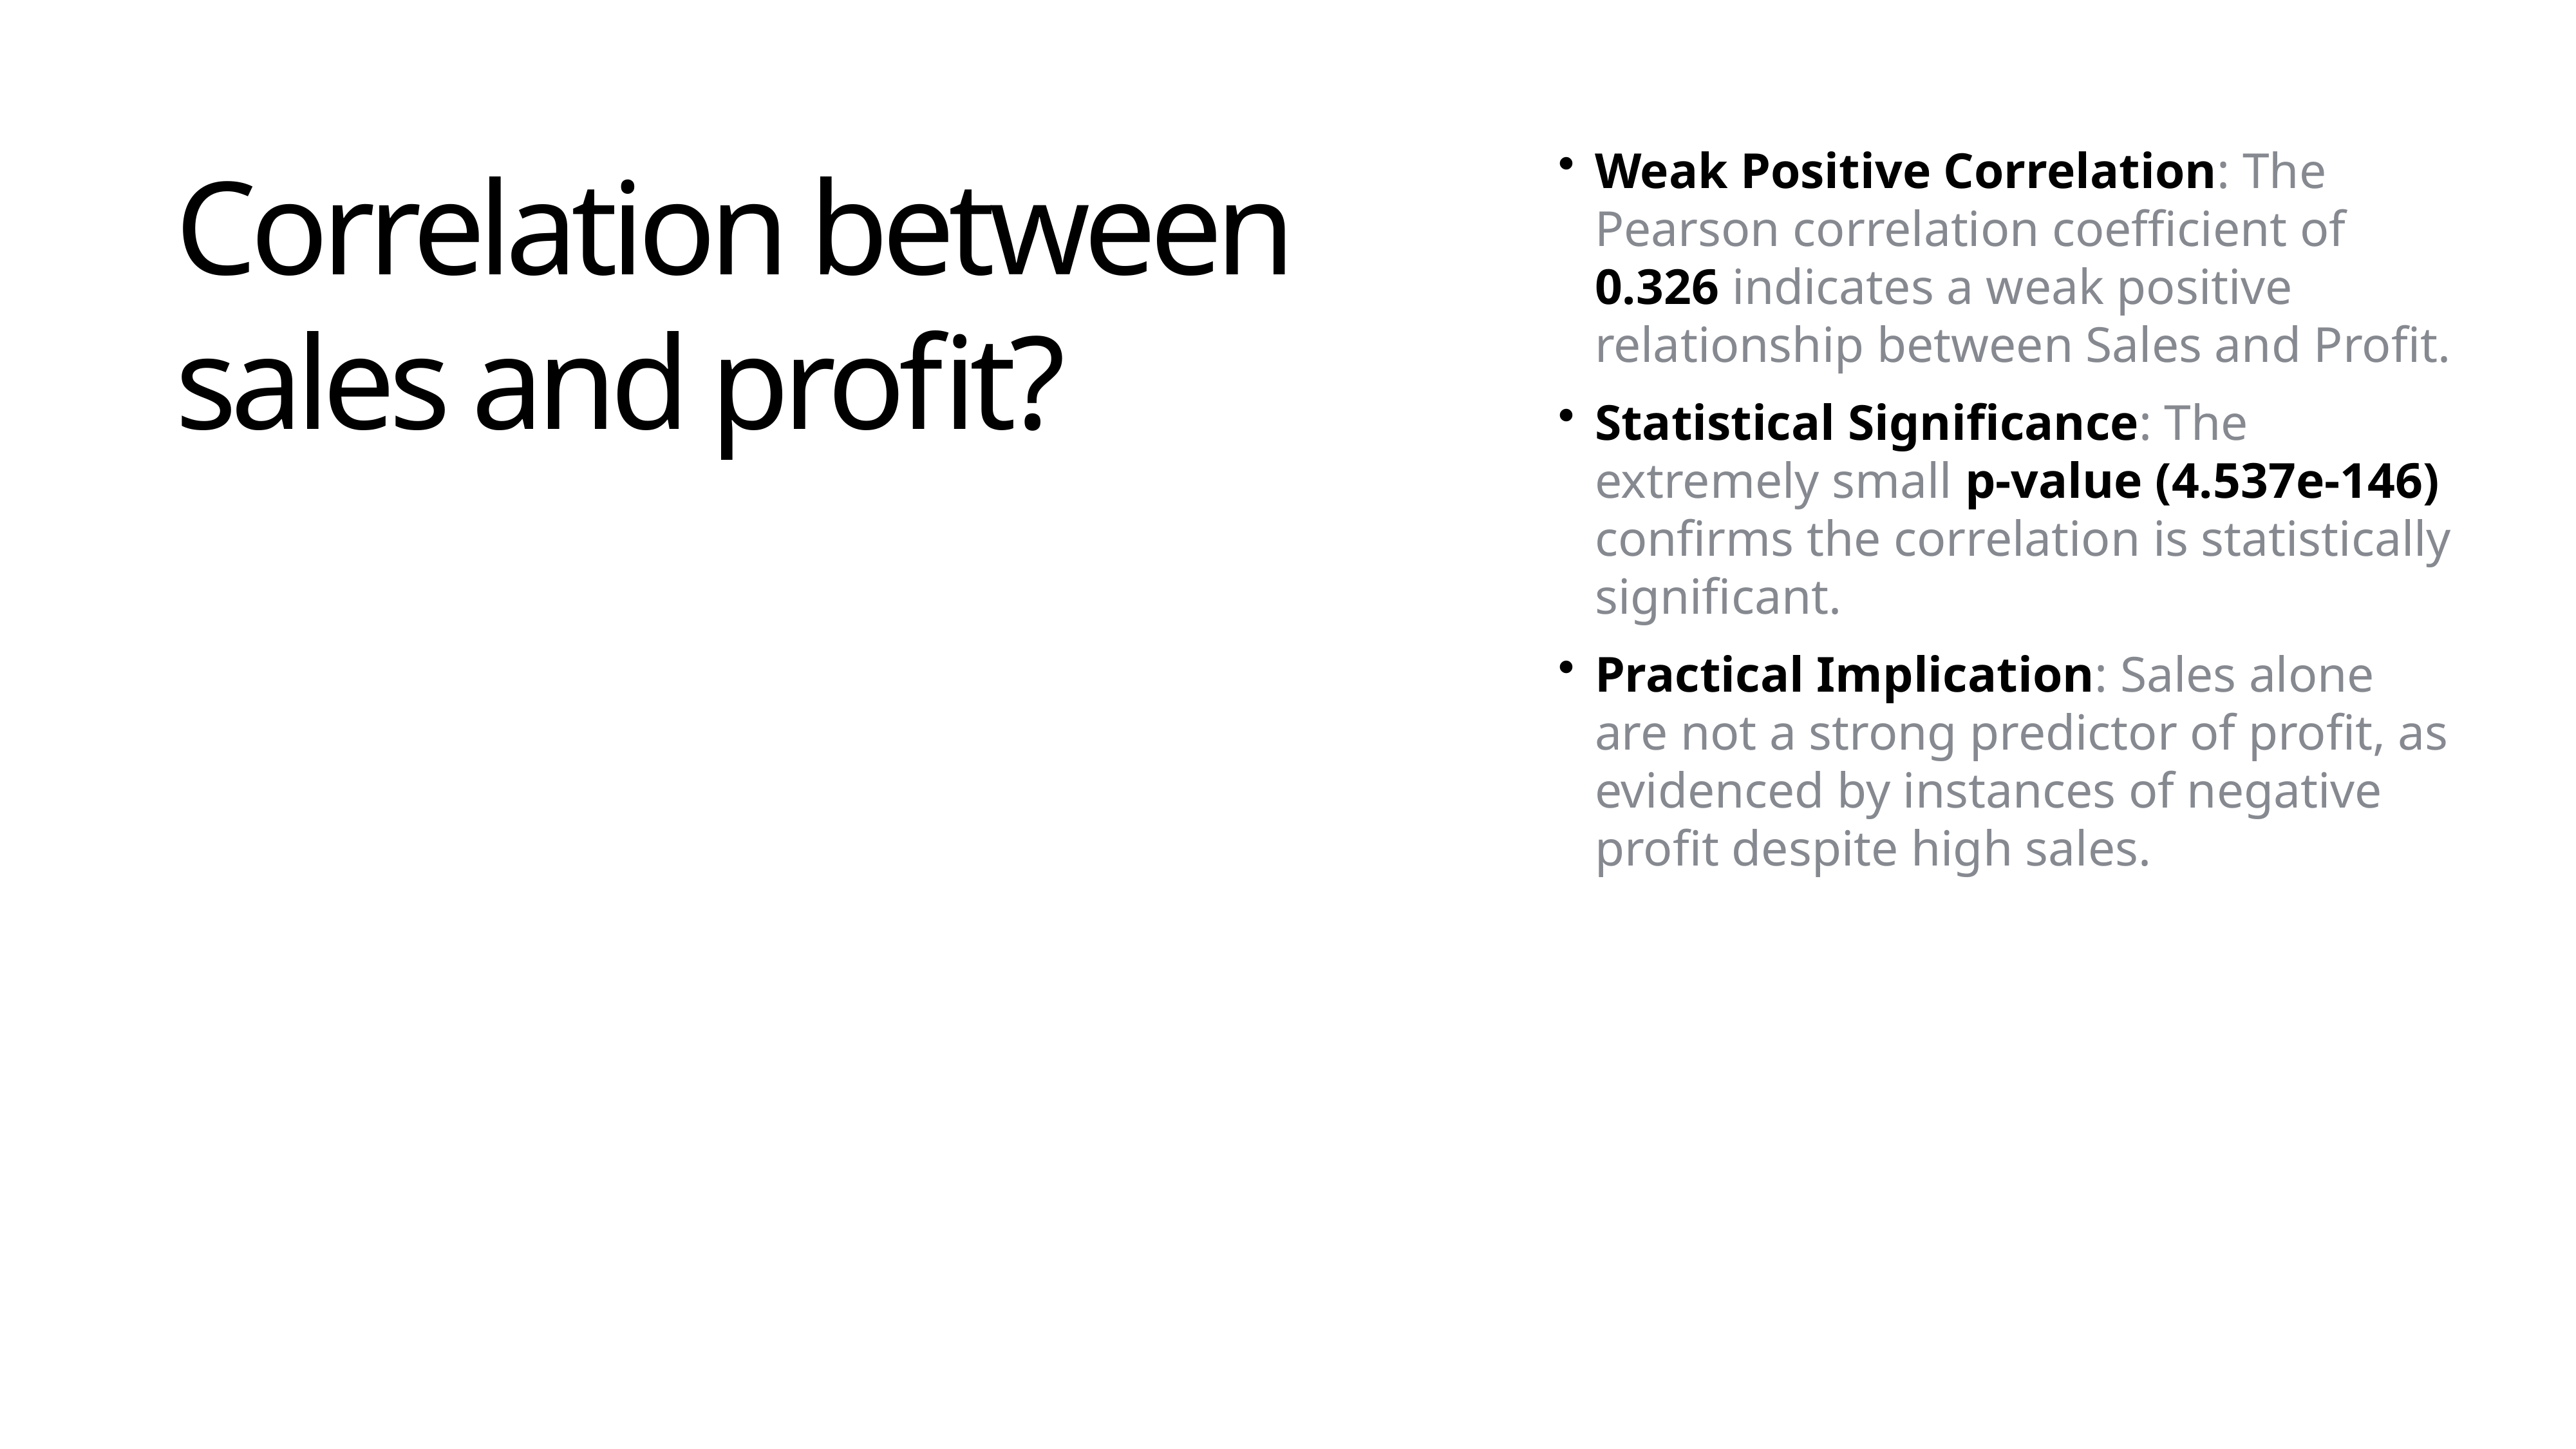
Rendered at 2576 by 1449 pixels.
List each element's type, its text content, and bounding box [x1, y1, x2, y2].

title Correlation between sales and profit? [166, 140, 1383, 307]
text_box Weak Positive Correlation: The Pearson correlation coefficient of 0.326 indicates a weak positive relationship between Sales and Profit. Statistical Significance: The extremely small p-value (4.537e-146) confirms the correlation is statistically significant. Practical Implication: Sales alone are not a strong predictor of profit, as evidenced by instances of negative profit despite high sales. [1549, 135, 2462, 1294]
